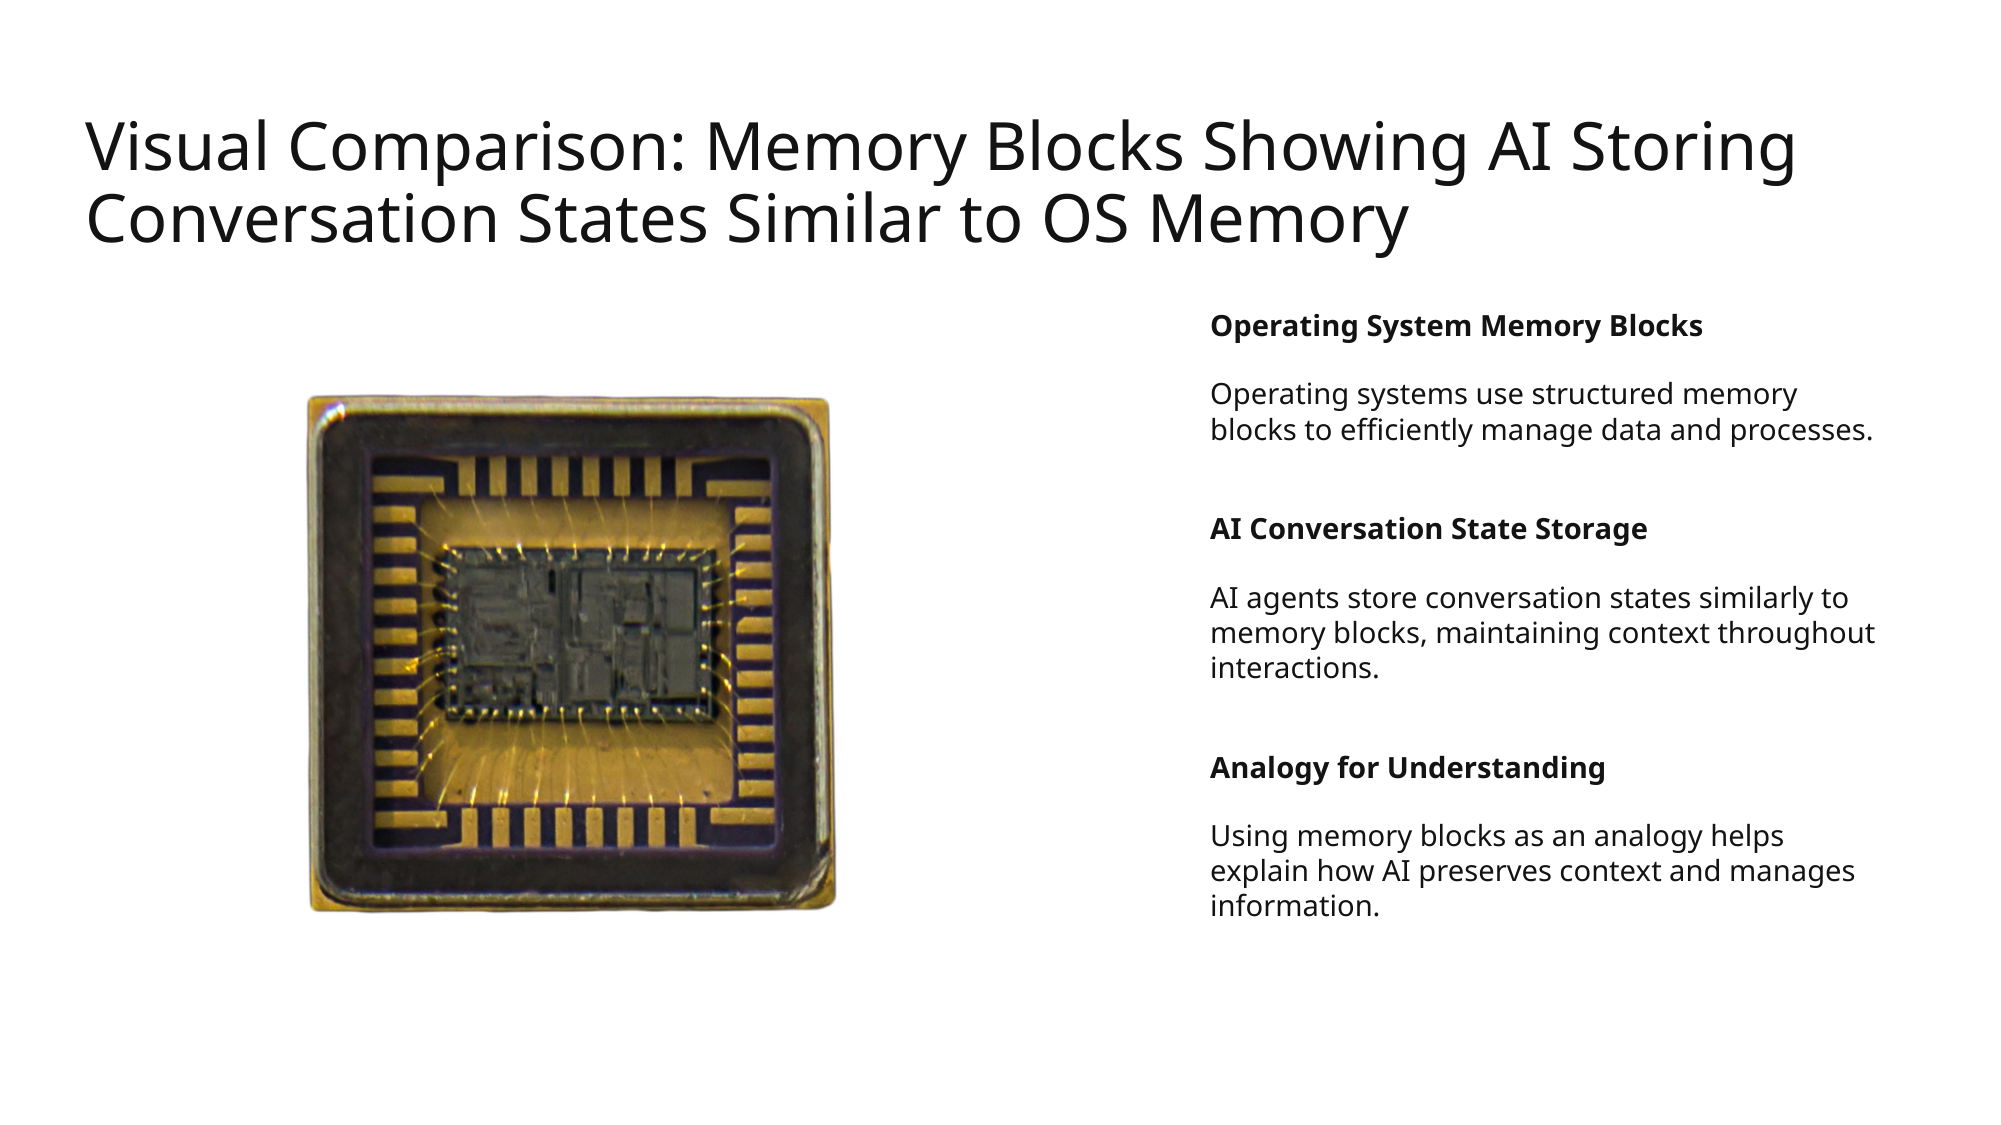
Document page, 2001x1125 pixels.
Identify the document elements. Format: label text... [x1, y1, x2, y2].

title Visual Comparison: Memory Blocks Showing AI Storing Conversation States Similar to OS Memory [70, 104, 1901, 265]
text_box Operating System Memory Blocks Operating systems use structured memory blocks to efficiently manage data and processes. AI Conversation State Storage AI agents store conversation states similarly to memory blocks, maintaining context throughout interactions. Analogy for Understanding Using memory blocks as an analogy helps explain how AI preserves context and manages information. [1195, 299, 1901, 1027]
picture [70, 299, 1084, 1026]
